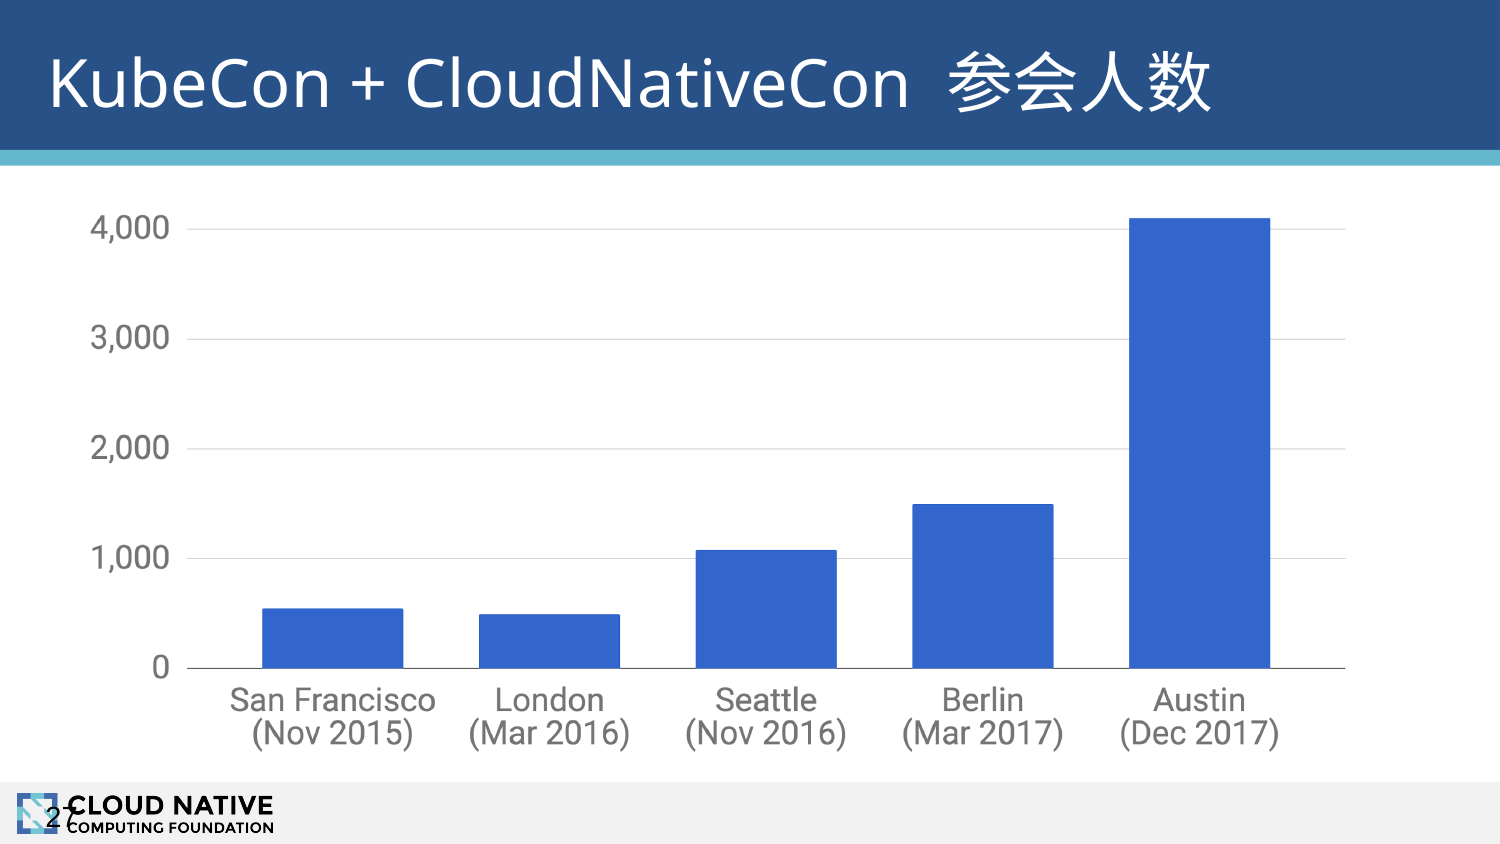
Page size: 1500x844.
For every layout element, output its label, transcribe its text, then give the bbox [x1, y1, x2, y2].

picture [121, 793, 273, 834]
picture [59, 170, 1377, 781]
slide_number 27 [30, 783, 121, 844]
title KubeCon + CloudNativeCon 参会人数 [32, 26, 1431, 121]
picture [17, 793, 30, 834]
